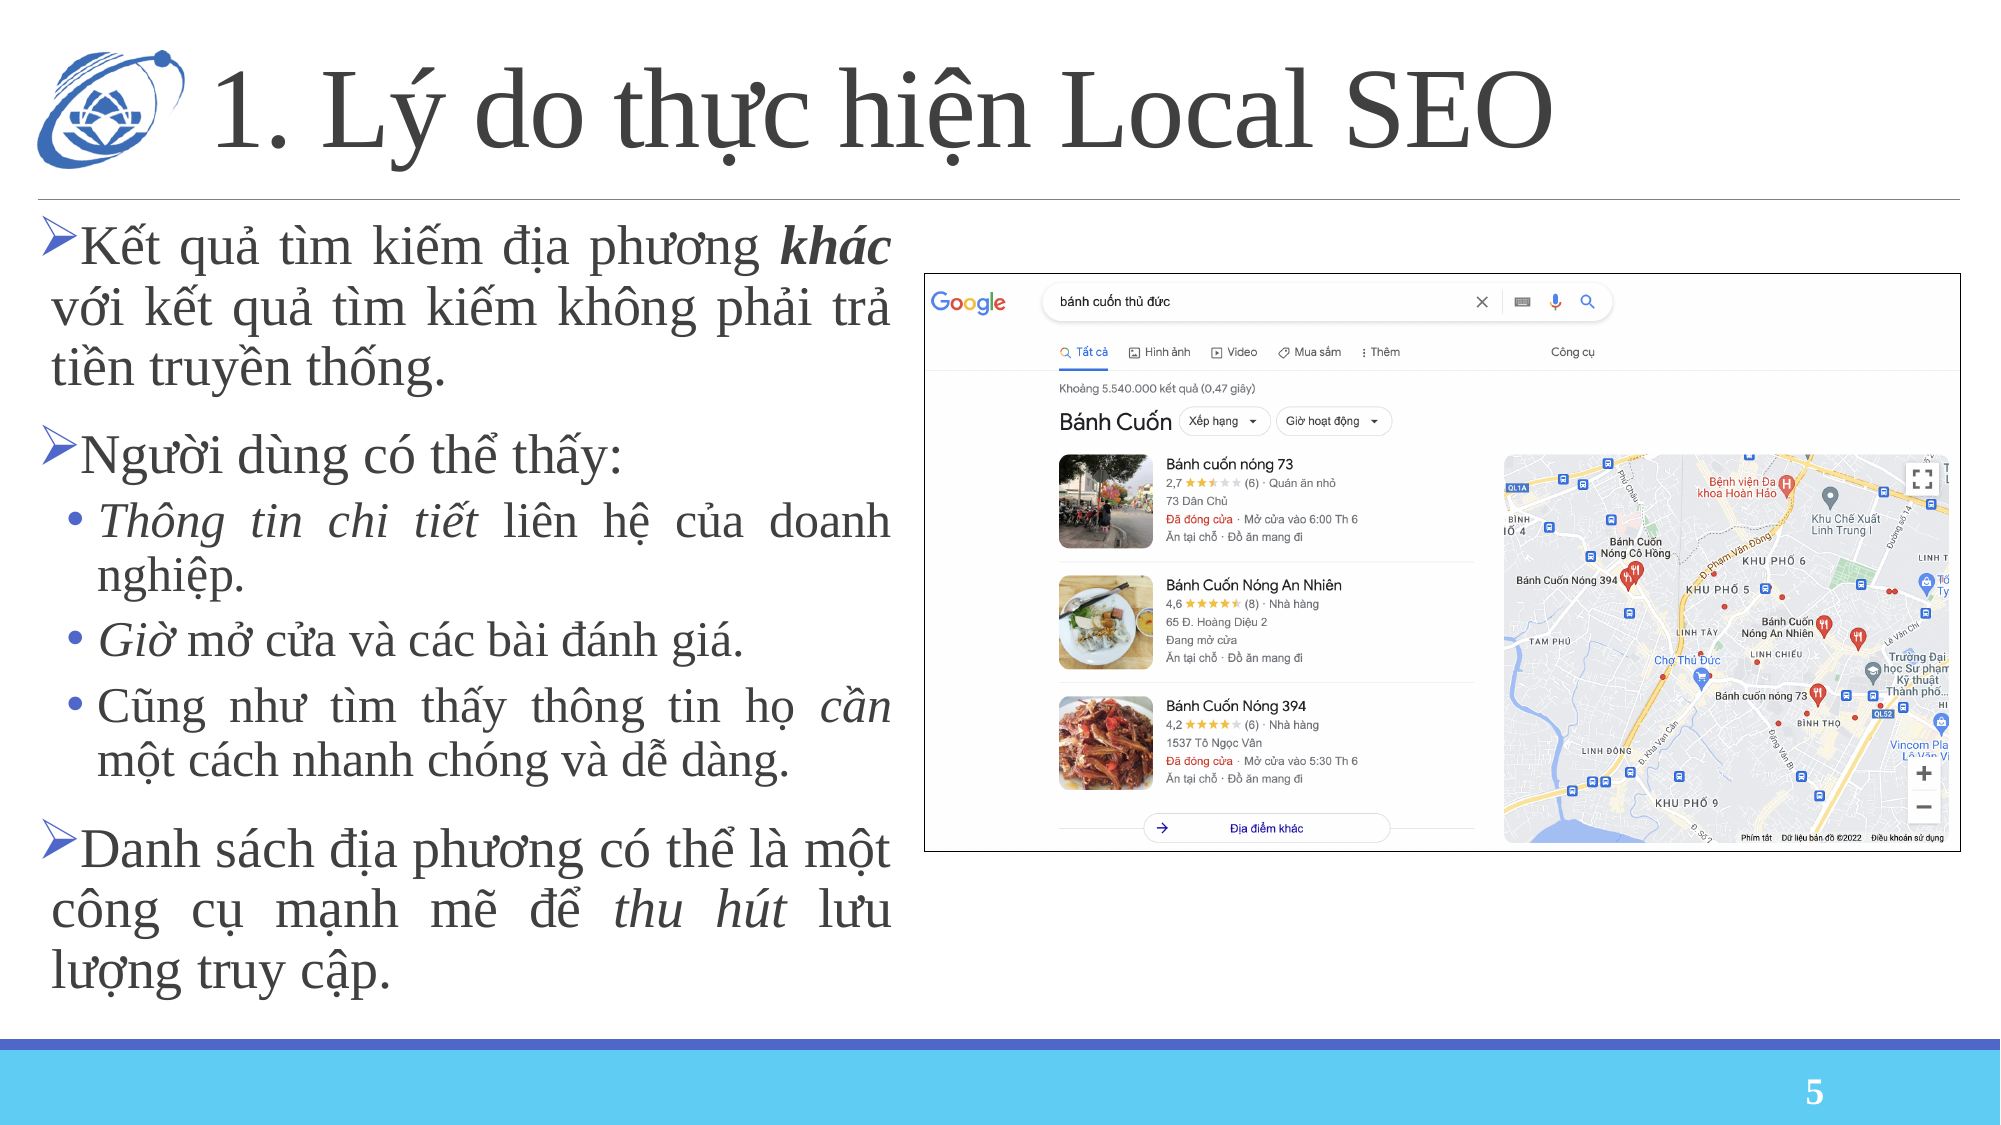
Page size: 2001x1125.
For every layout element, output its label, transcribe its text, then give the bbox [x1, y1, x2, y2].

picture [923, 272, 1961, 853]
title 1. Lý do thực hiện Local SEO [193, 47, 1961, 192]
slide_number 5 [1624, 1059, 1840, 1120]
list Kết quả tìm kiếm địa phương khác với kết quả tìm kiếm không phải trả tiền truyền thống. Người dùng có thể thấy: Thông tin chi tiết liên hệ của doanh nghiệp. Giờ mở cửa và các bài đánh giá. Cũng như tìm thấy thông tin họ cần một cách nhanh chóng và dễ dàng. Danh sách địa phương có thể là một công cụ mạnh mẽ để thu hút lưu lượng truy cập. [37, 209, 892, 1011]
picture [37, 34, 185, 183]
